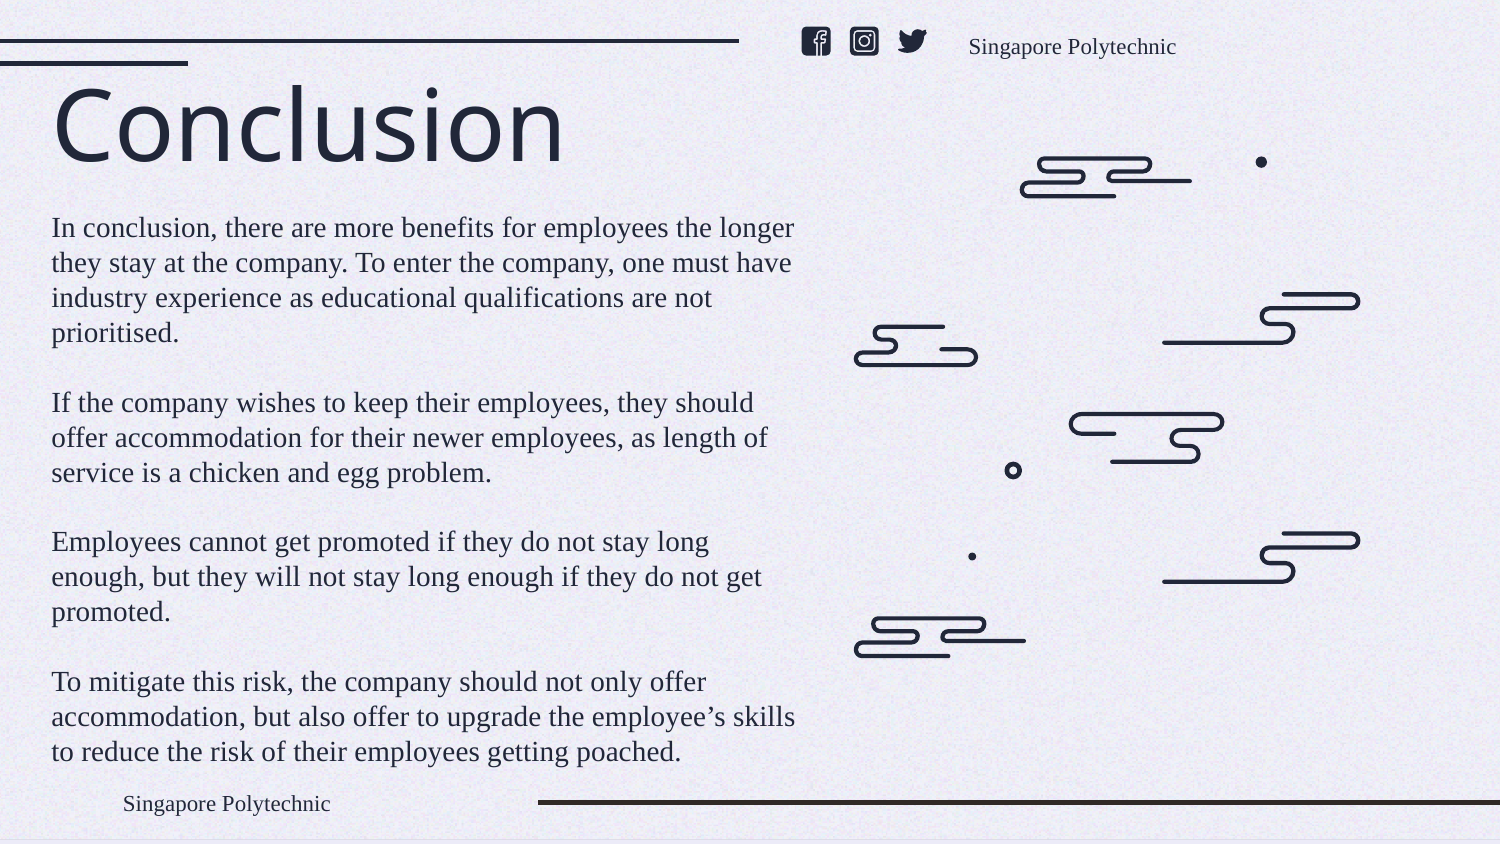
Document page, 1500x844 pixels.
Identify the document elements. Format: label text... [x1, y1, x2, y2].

text_box [1068, 411, 1225, 464]
text_box [1162, 292, 1361, 345]
text_box [1255, 156, 1268, 168]
text_box [853, 324, 979, 368]
text_box [1162, 531, 1361, 584]
text_box [1006, 463, 1020, 478]
text_box [853, 616, 1027, 659]
title Conclusion [36, 46, 741, 193]
list In conclusion, there are more benefits for employees the longer they stay at the company. To enter the company, one must have industry experience as educational qualifications are not prioritised. If the company wishes to keep their employees, they should offer accommodation for their newer employees, as length of service is a chicken and egg problem. Employees cannot get promoted if they do not stay long enough, but they will not stay long enough if they do not get promoted. To mitigate this risk, the company should not only offer accommodation, but also offer to upgrade the employee’s skills to reduce the risk of their employees getting poached. [36, 193, 817, 743]
text_box [1019, 156, 1192, 199]
text_box Singapore Polytechnic [953, 21, 1394, 70]
text_box [968, 552, 977, 561]
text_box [801, 26, 928, 56]
text_box Singapore Polytechnic [108, 778, 548, 827]
picture [0, 0, 1500, 844]
